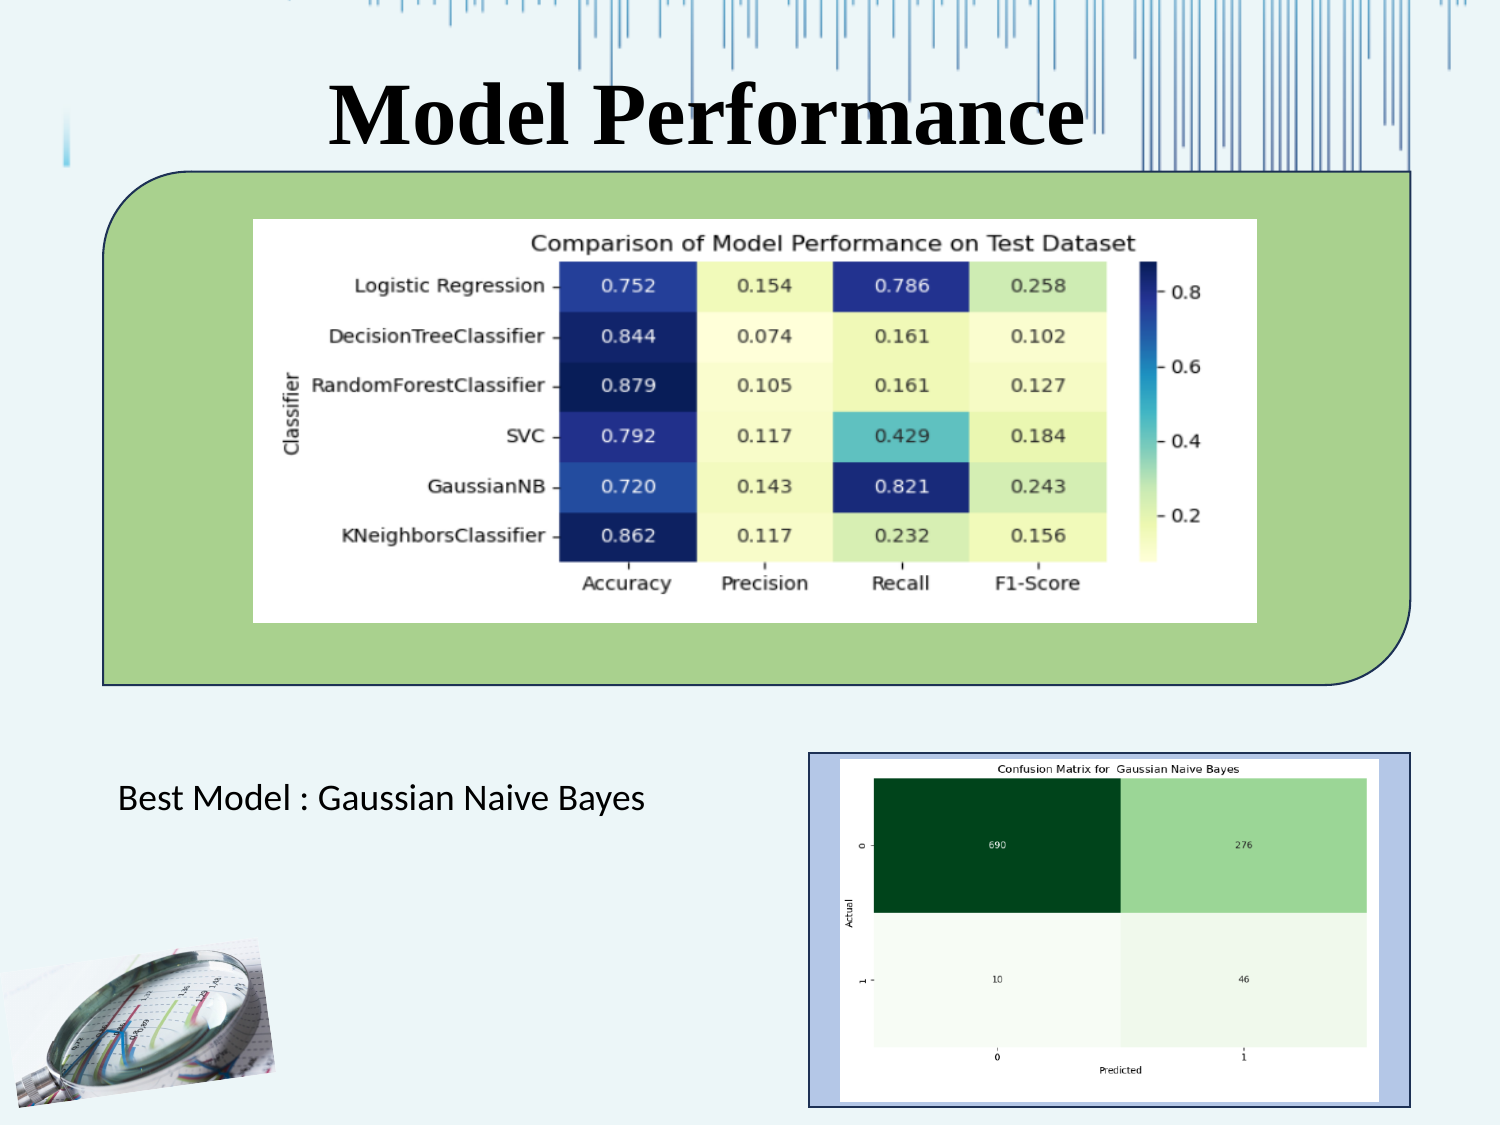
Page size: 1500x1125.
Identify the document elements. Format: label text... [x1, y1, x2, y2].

text_box Best Model : Gaussian Naive Bayes [103, 765, 808, 825]
title Model Performance [103, 59, 1335, 172]
text_box [102, 170, 1412, 687]
picture [0, 0, 1500, 1125]
text_box [808, 752, 1411, 1108]
